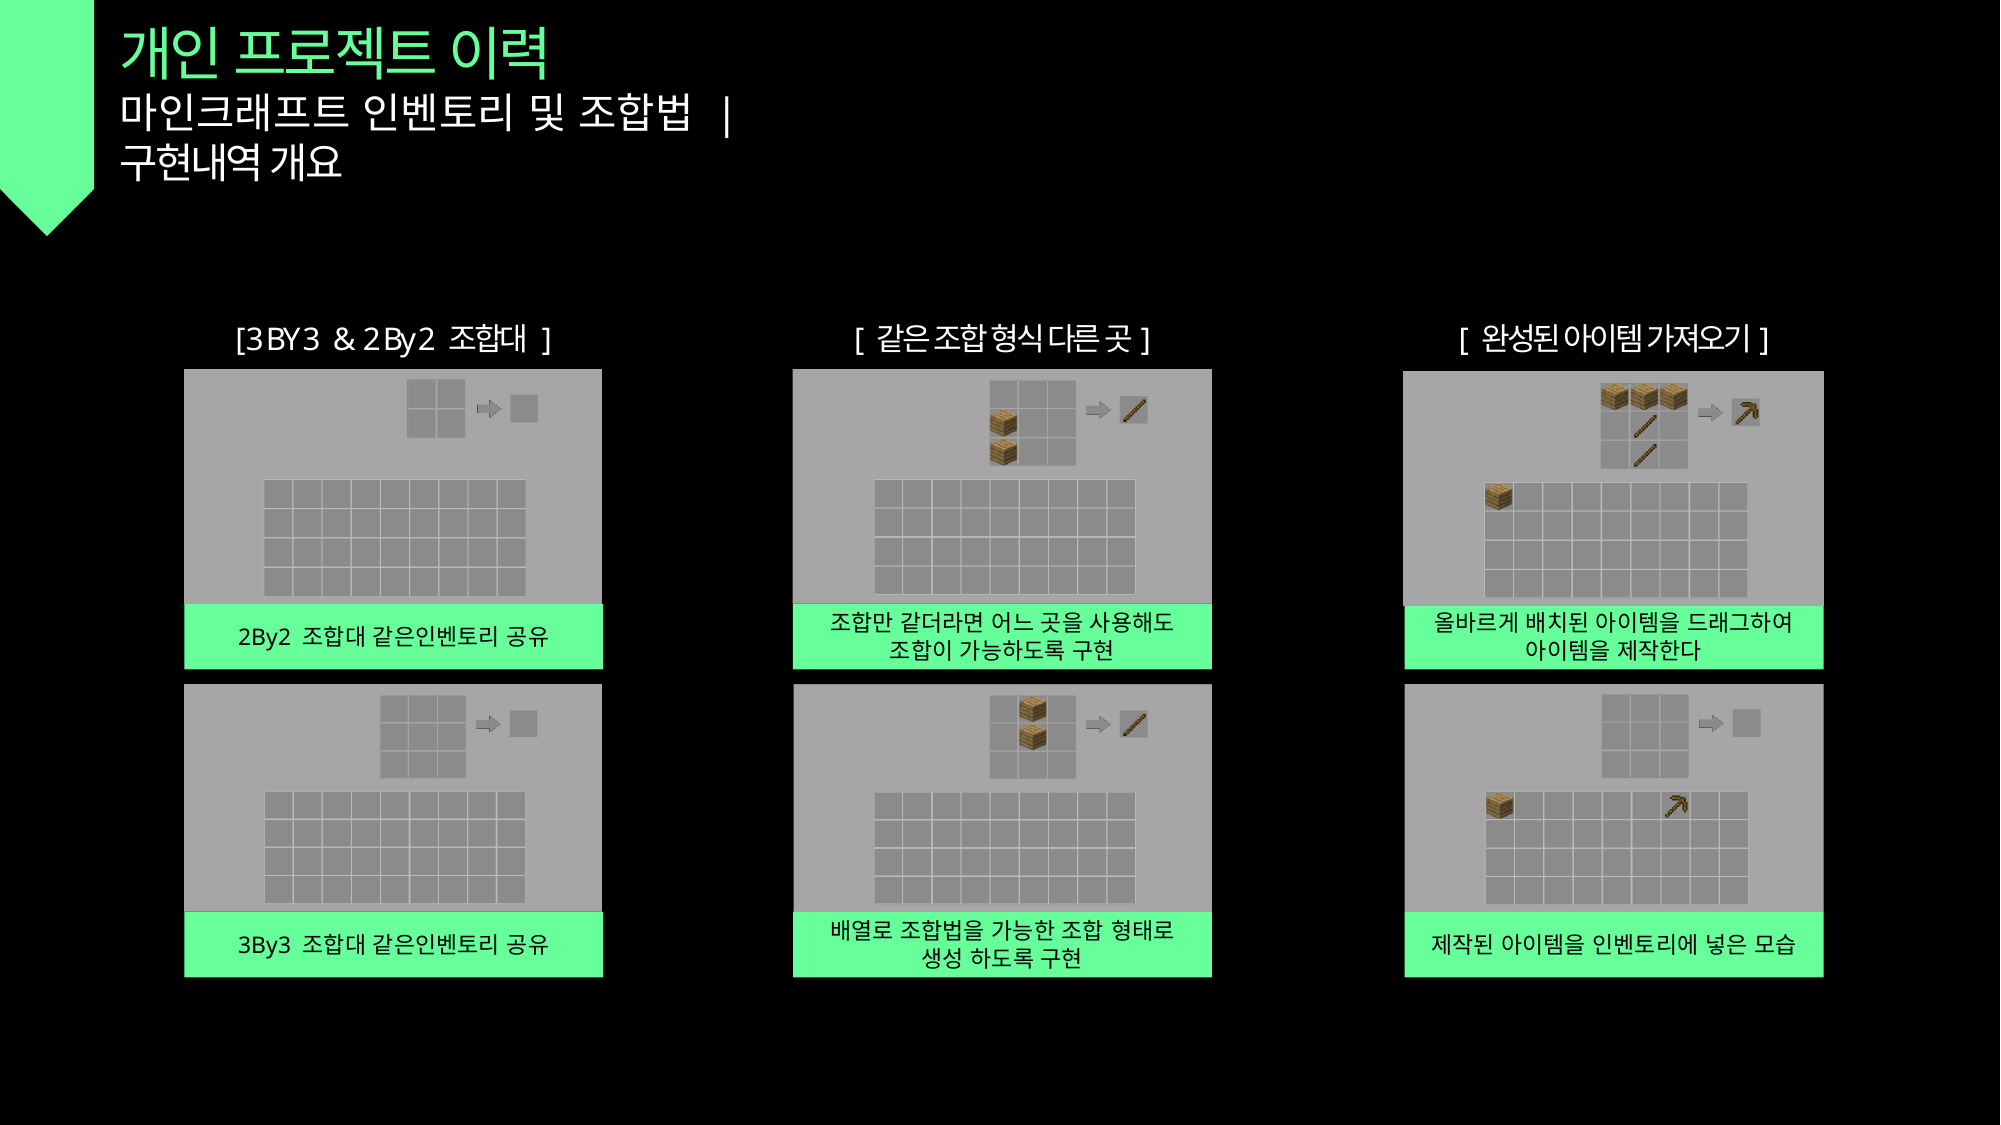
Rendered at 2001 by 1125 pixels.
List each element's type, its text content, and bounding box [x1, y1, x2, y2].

picture [1403, 371, 1824, 606]
text_box [0, 0, 96, 238]
picture [1404, 684, 1824, 912]
text_box 3By3 조합대 같은인벤토리 공유 [184, 911, 604, 978]
text_box 개인 프로젝트 이력 마인크래프트 인벤토리 및 조합법 | 구현내역 개요 [104, 17, 752, 195]
text_box [ 같은 조합 형식 다른 곳] [792, 304, 1213, 369]
text_box [3 BY 3 & 2 By 2 조합대 ] [183, 304, 604, 371]
picture [792, 369, 1213, 604]
text_box 올바르게 배치된 아이템을 드래그하여 아이템을 제작한다 [1404, 606, 1824, 670]
picture [184, 684, 602, 912]
text_box 조합만 같더라면 어느 곳을 사용해도 조합이 가능하도록 구현 [792, 604, 1212, 670]
text_box [ 완성된 아이템 가져오기] [1403, 304, 1825, 371]
picture [184, 369, 602, 604]
text_box 제작된 아이템을 인벤토리에 넣은 모습 [1404, 912, 1824, 978]
text_box 2By2 조합대 같은인벤토리 공유 [184, 603, 604, 670]
text_box 배열로 조합법을 가능한 조합 형태로 생성 하도록 구현 [793, 912, 1212, 978]
picture [793, 684, 1212, 912]
